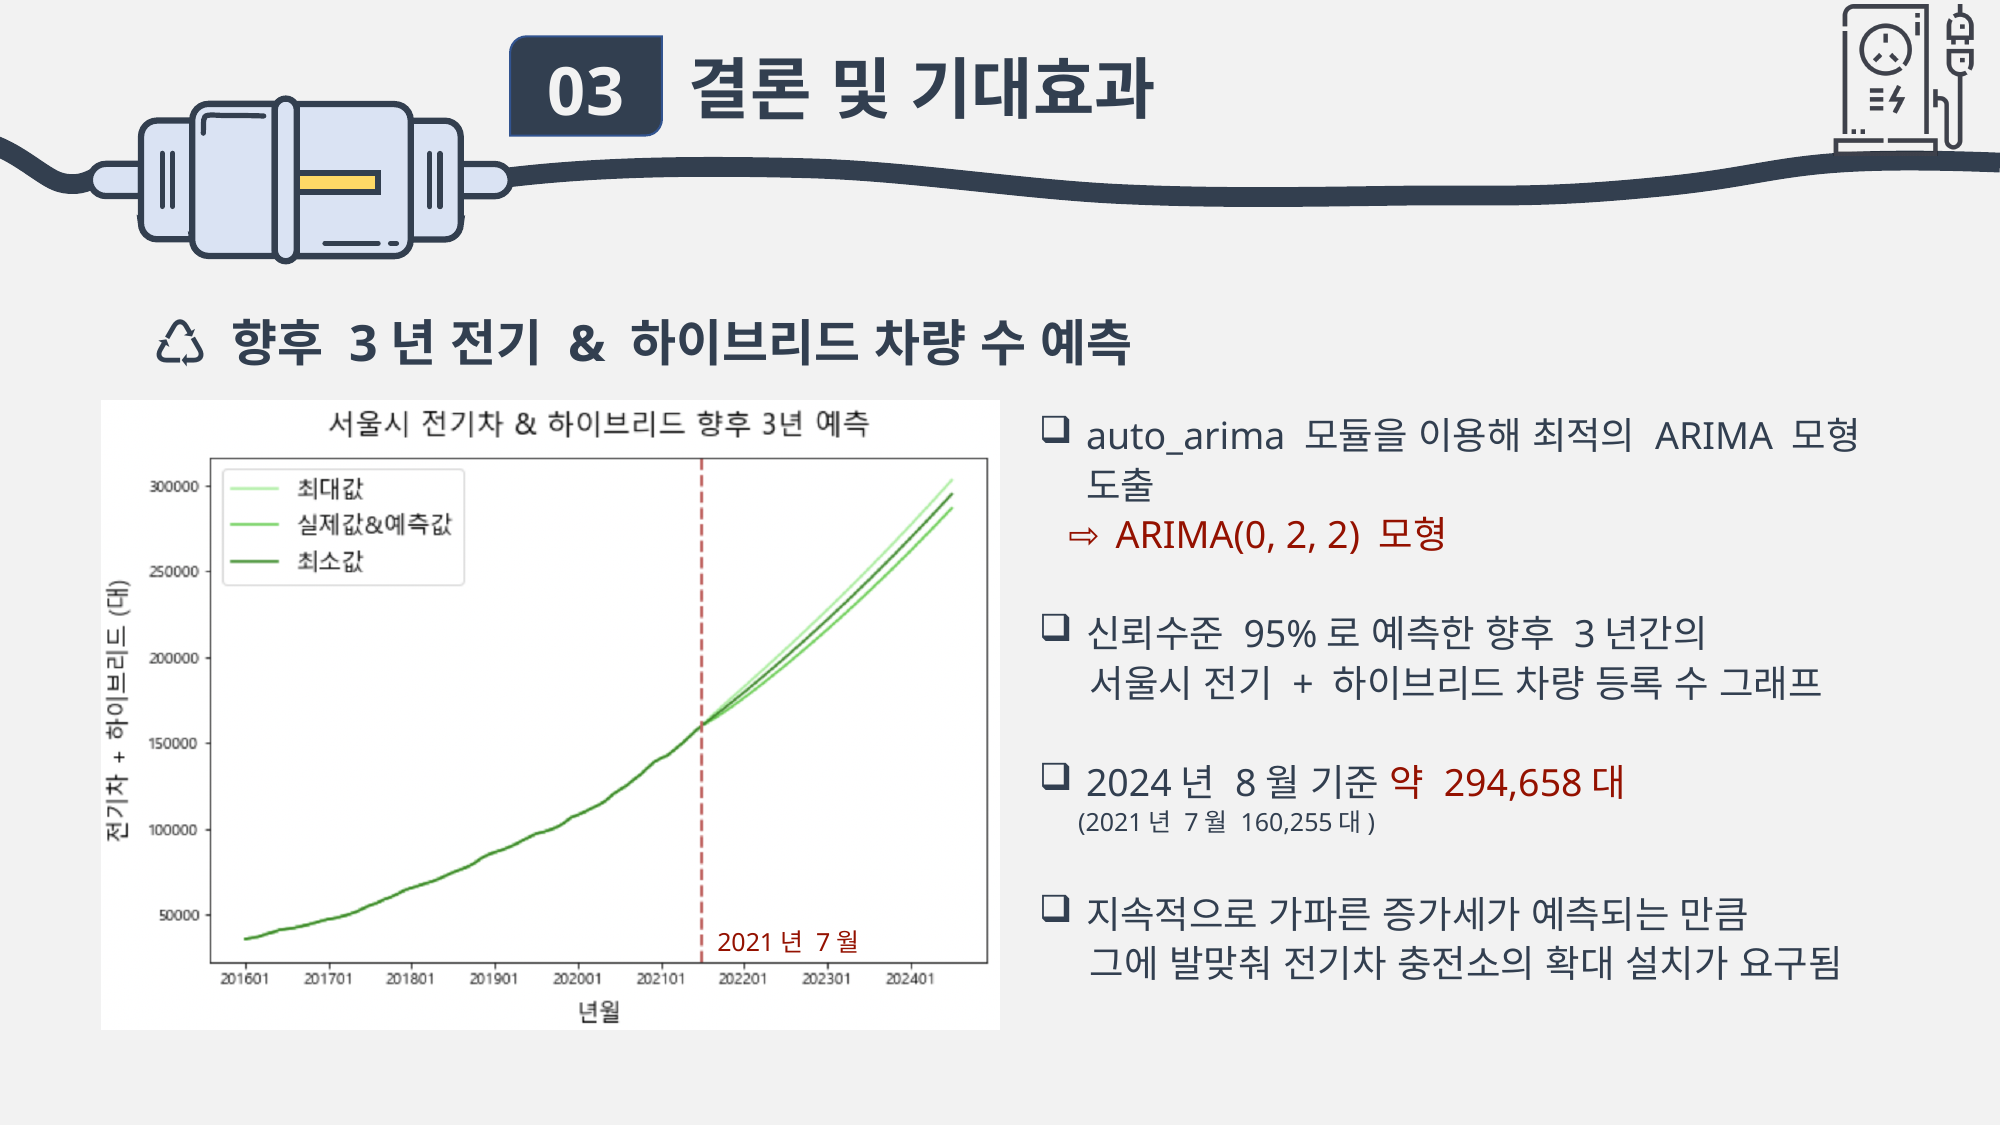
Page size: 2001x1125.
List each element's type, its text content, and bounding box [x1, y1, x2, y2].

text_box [0, 98, 297, 262]
text_box 결론 및 기대효과 [674, 39, 1664, 104]
text_box auto_arima 모듈을 이용해 최적의 ARIMA 모형 도출 ⇨ ARIMA(0, 2, 2) 모형 신뢰수준 95%로 예측한 향후 3년간의 서울시 전기 + 하이브리드 차량 등록 수 그래프 2024년 8월 기준 약 294,658대 (2021년 7월 160,255대) 지속적으로 가파른 증가세가 예측되는 만큼 그에 발맞춰 전기차 충전소의 확대 설치가 요구됨 [1024, 400, 1922, 993]
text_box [297, 104, 2000, 257]
picture [101, 400, 1000, 1030]
text_box ♺ 향후 3년 전기 & 하이브리드 차량 수 예측 [141, 304, 1538, 379]
text_box 03 [509, 35, 663, 104]
picture [1827, 4, 1980, 156]
